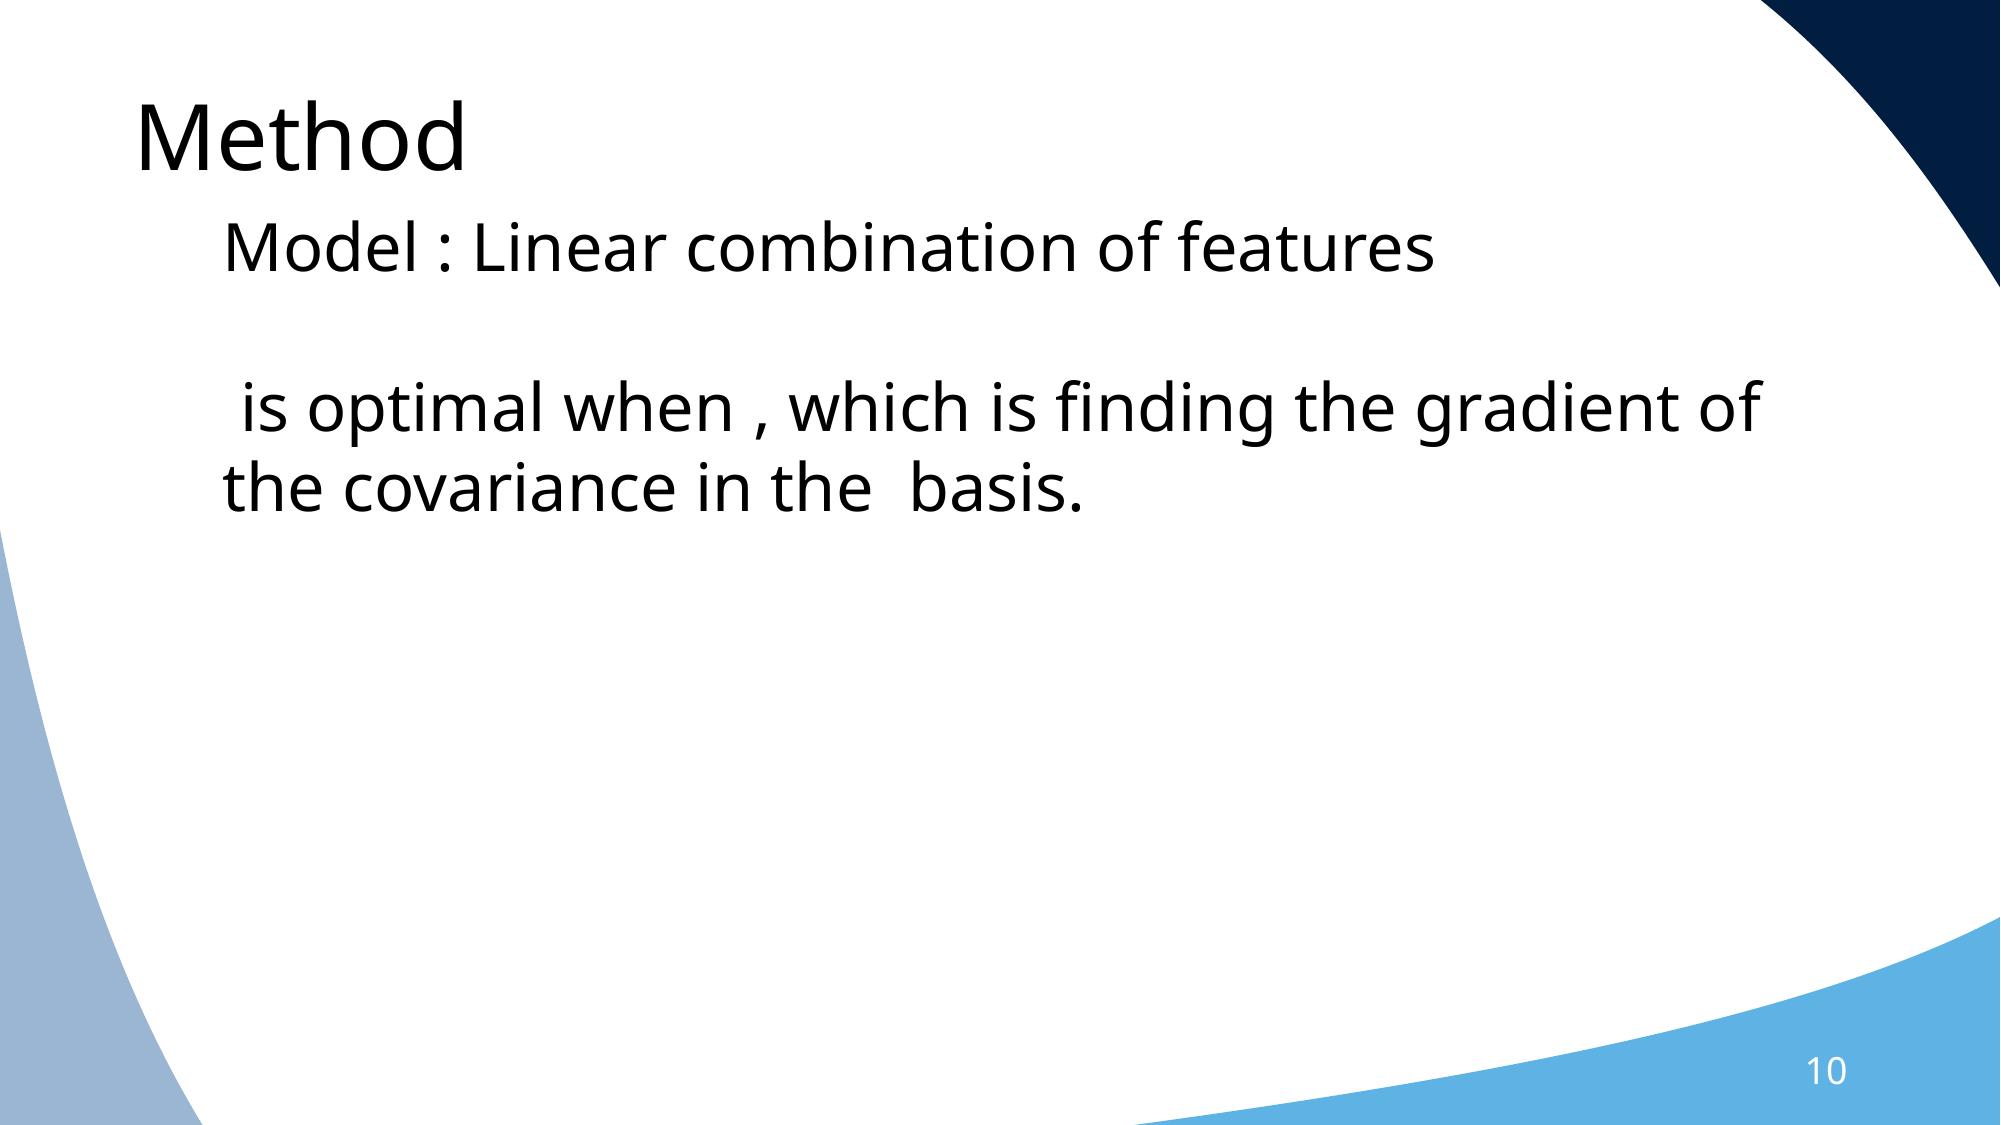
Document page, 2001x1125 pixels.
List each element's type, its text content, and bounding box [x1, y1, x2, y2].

text_box [0, 524, 204, 1125]
text_box [1126, 915, 2000, 1125]
text_box [1759, 0, 2000, 290]
text_box Method [118, 71, 1677, 197]
slide_number 10 [1412, 1042, 1863, 1103]
